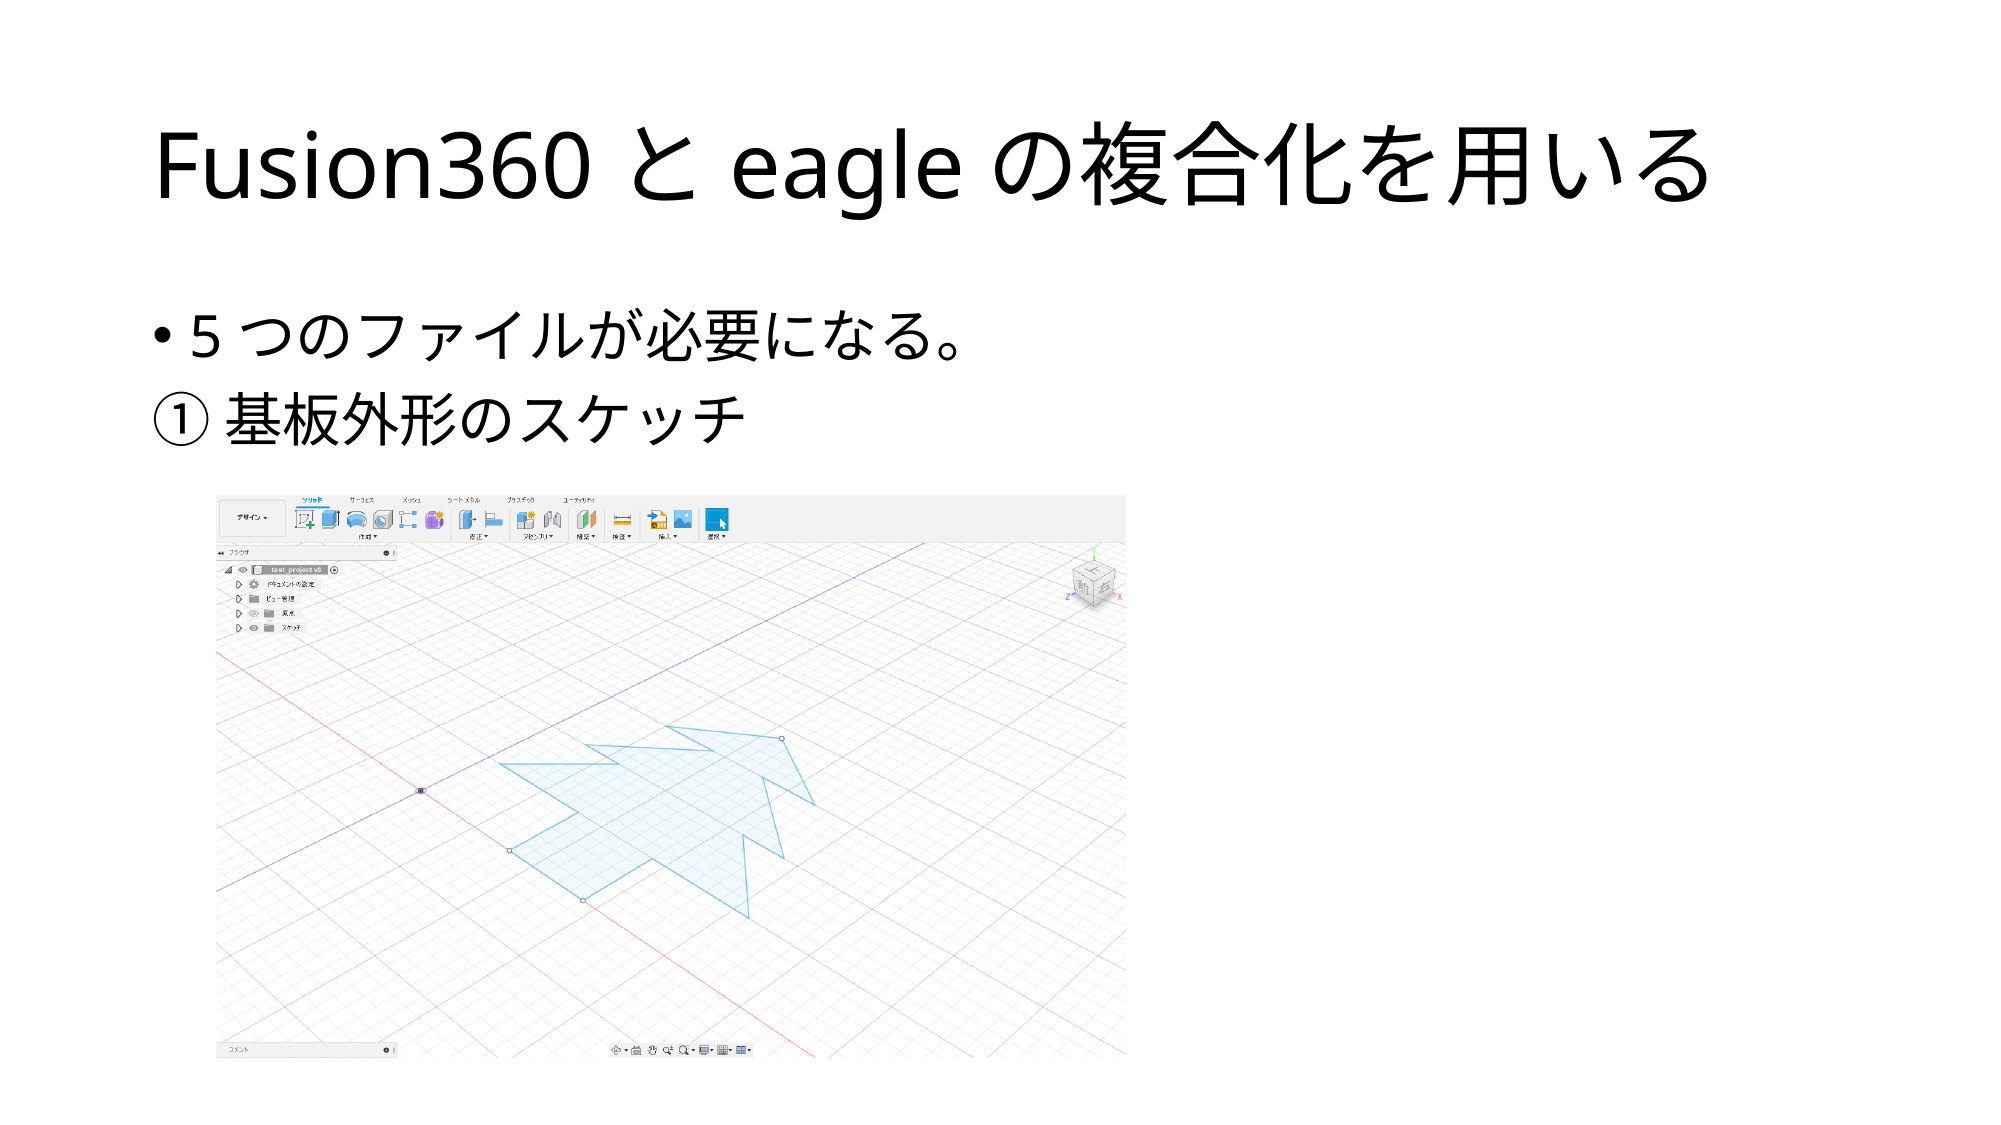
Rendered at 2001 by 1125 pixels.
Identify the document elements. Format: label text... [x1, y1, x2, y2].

picture [216, 495, 1126, 1058]
title Fusion360とeagleの複合化を用いる [137, 59, 1863, 278]
list 5つのファイルが必要になる。 ①基板外形のスケッチ [137, 299, 1863, 473]
